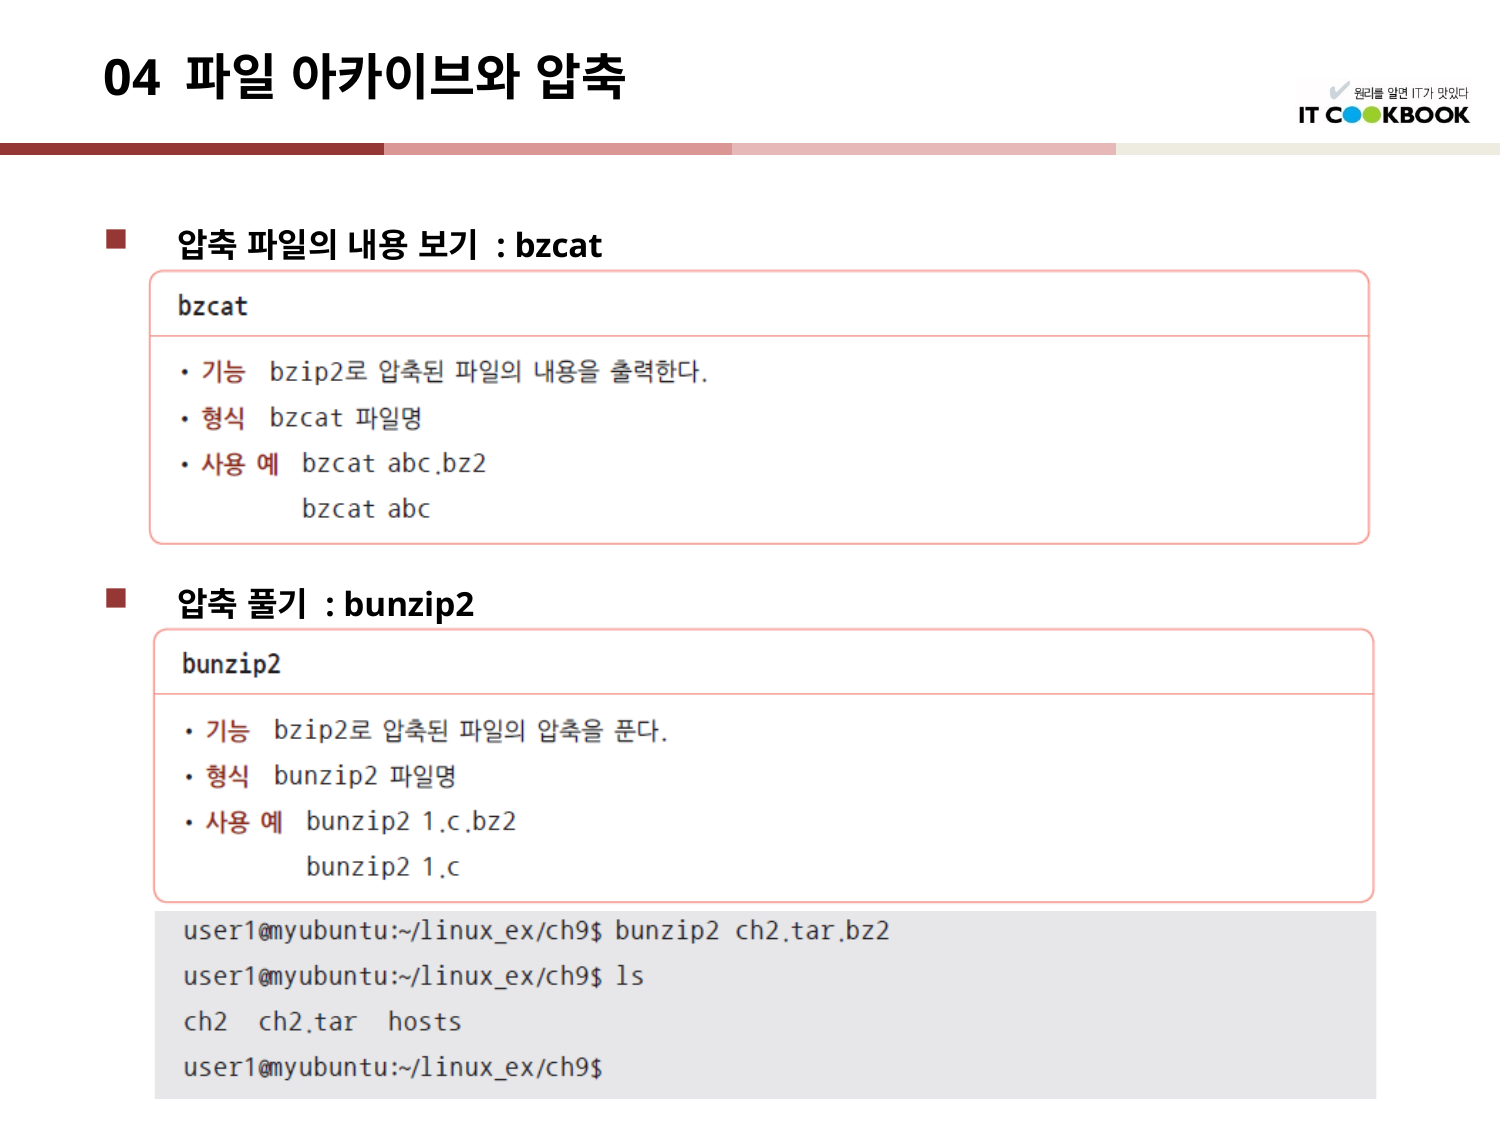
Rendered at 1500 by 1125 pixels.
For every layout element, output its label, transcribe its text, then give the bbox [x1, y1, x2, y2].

list 압축 파일의 내용 보기 : bzcat 압축 풀기 : bunzip2 [88, 196, 1436, 1083]
picture [1295, 78, 1473, 125]
title 04 파일 아카이브와 압축 [88, 30, 1330, 121]
picture [148, 625, 1385, 1100]
picture [148, 266, 1375, 552]
